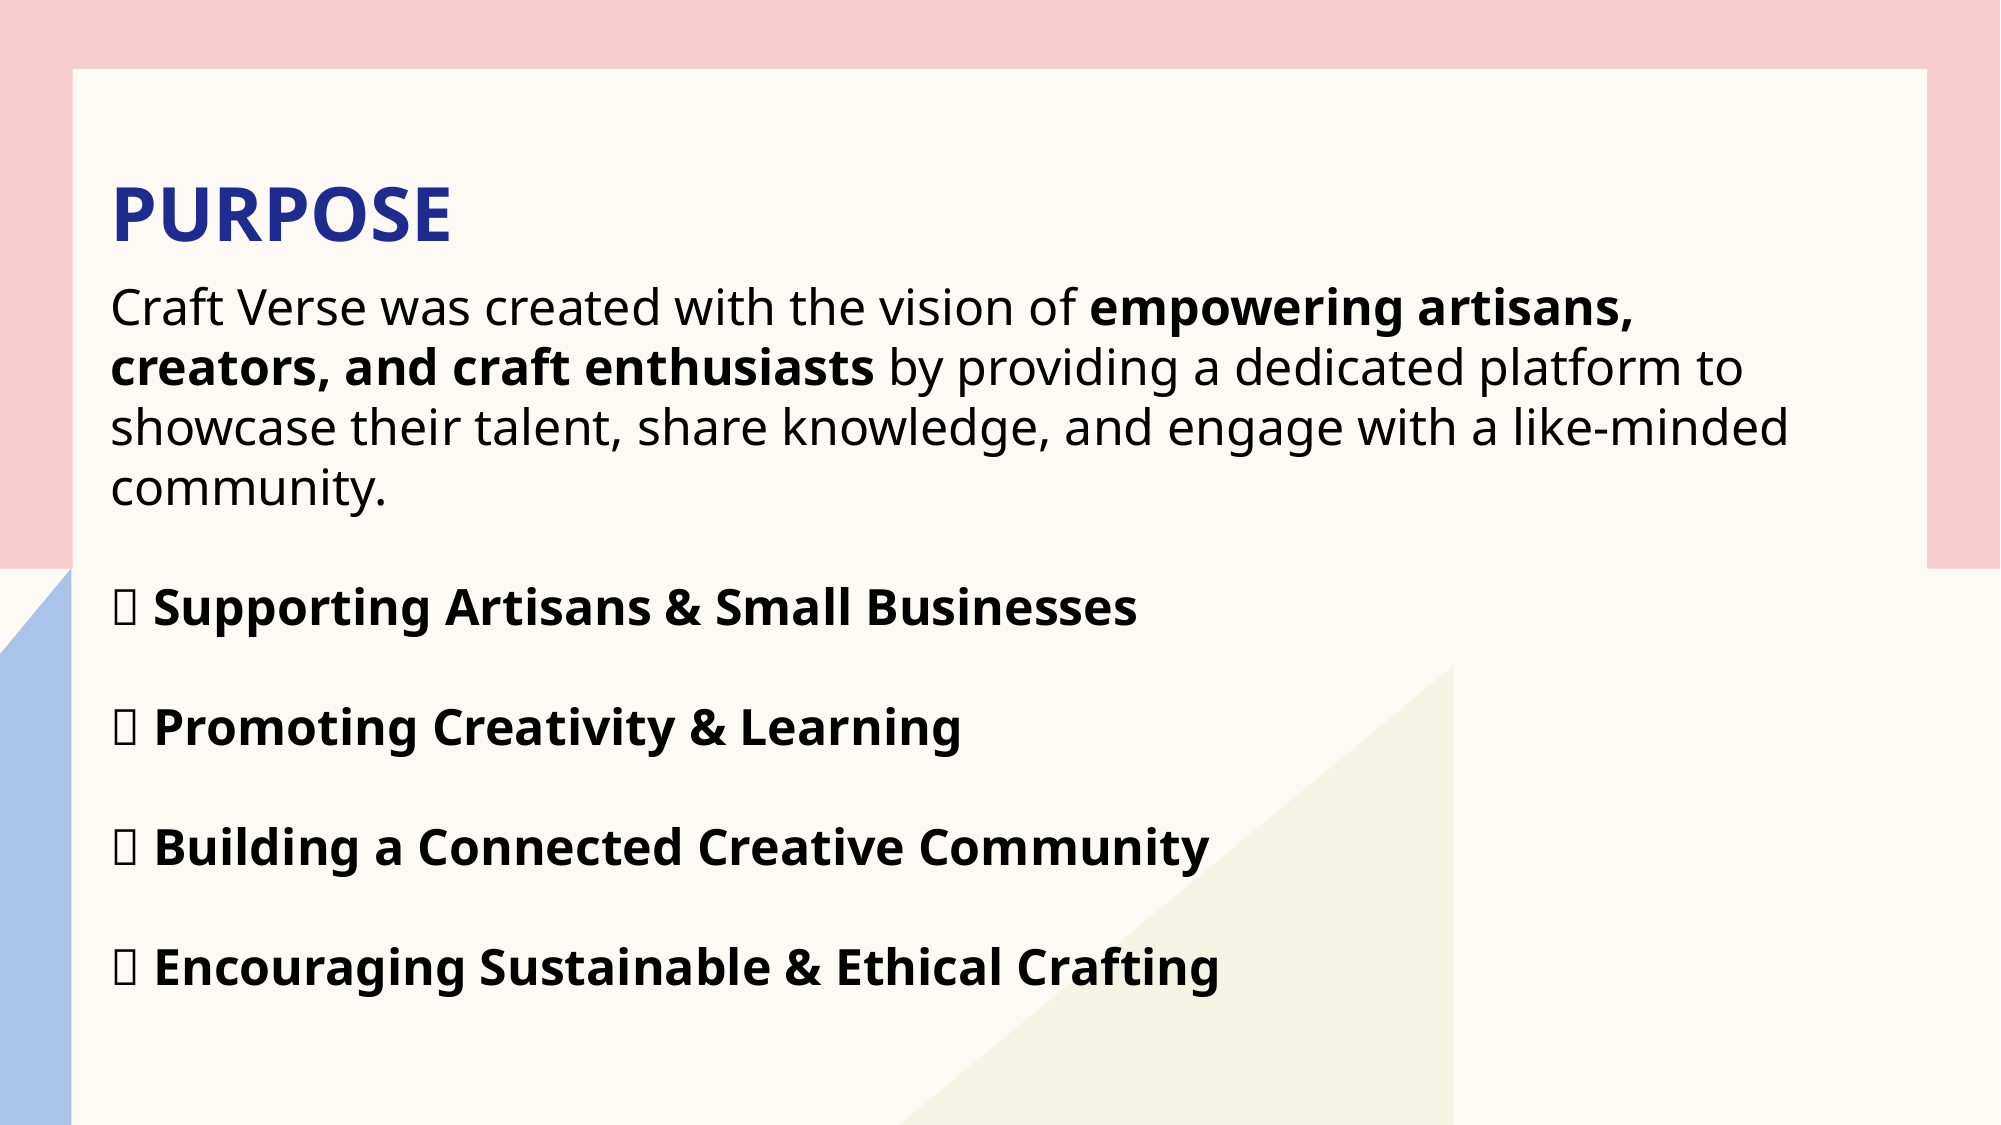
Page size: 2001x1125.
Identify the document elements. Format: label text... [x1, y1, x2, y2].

list Craft Verse was created with the vision of empowering artisans, creators, and craft enthusiasts by providing a dedicated platform to showcase their talent, share knowledge, and engage with a like-minded community. 🔹 Supporting Artisans & Small Businesses 🔹 Promoting Creativity & Learning 🔹 Building a Connected Creative Community 🔹 Encouraging Sustainable & Ethical Crafting [95, 275, 1843, 1075]
title purpose [95, 89, 1819, 257]
